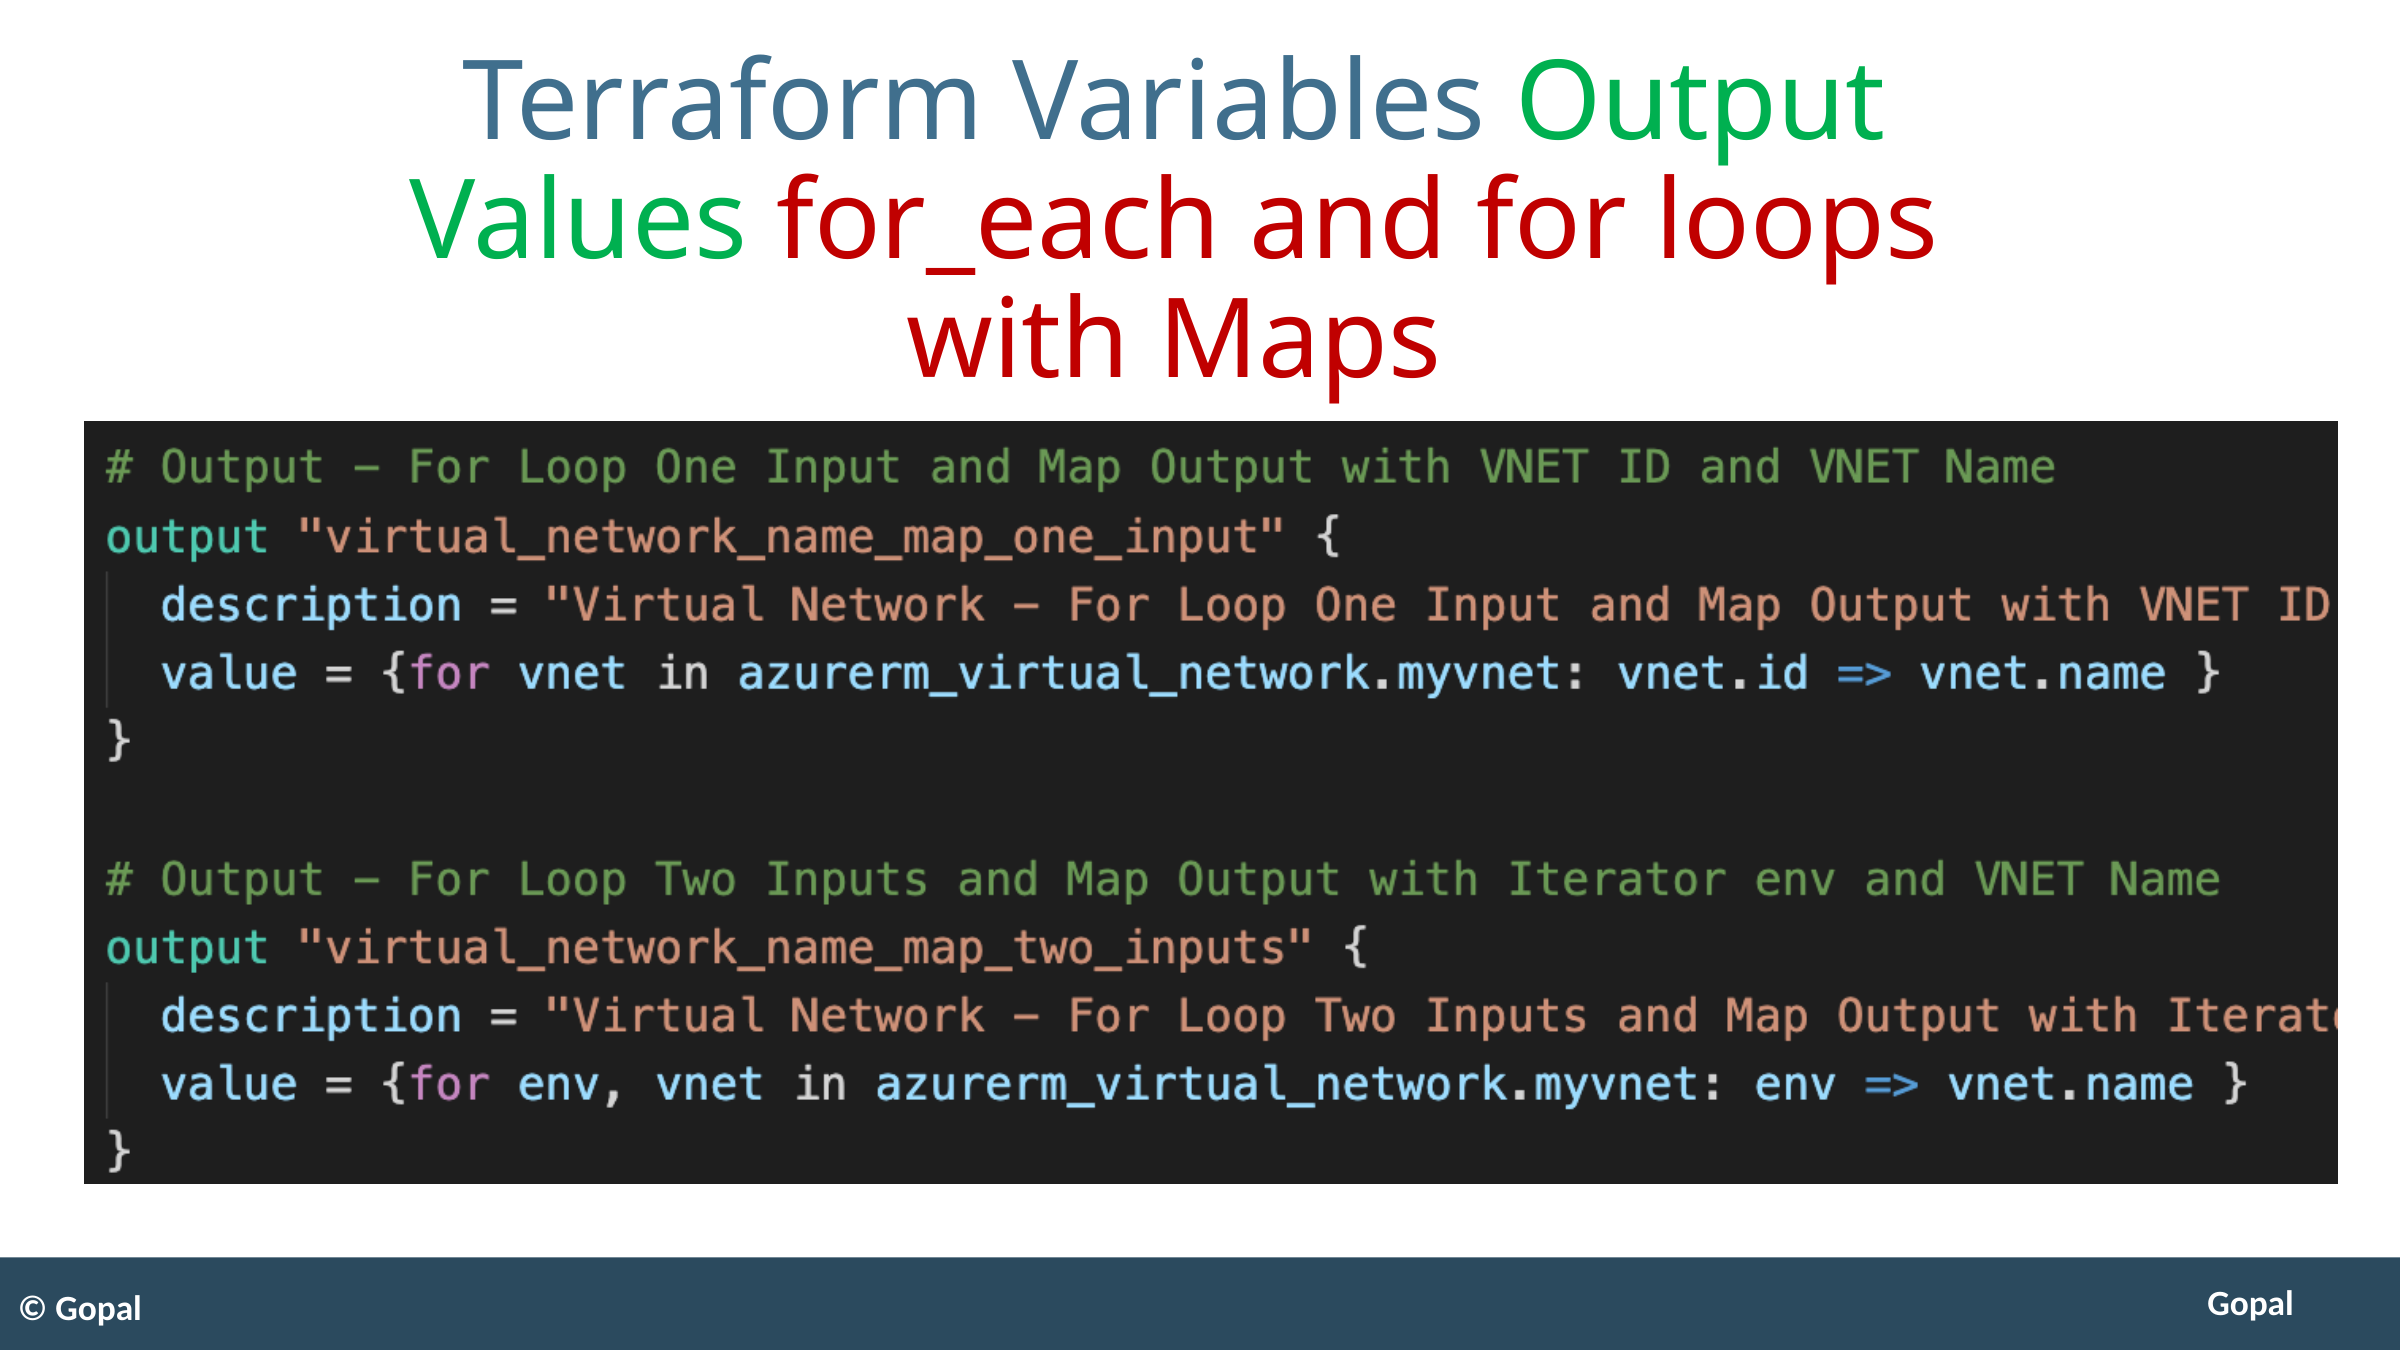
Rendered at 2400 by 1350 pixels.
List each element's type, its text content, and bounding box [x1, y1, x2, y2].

picture [83, 420, 2338, 1184]
footer © Gopal [0, 1269, 810, 1342]
title Terraform Variables Output Values for_each and for loops with Maps [340, 24, 2009, 408]
